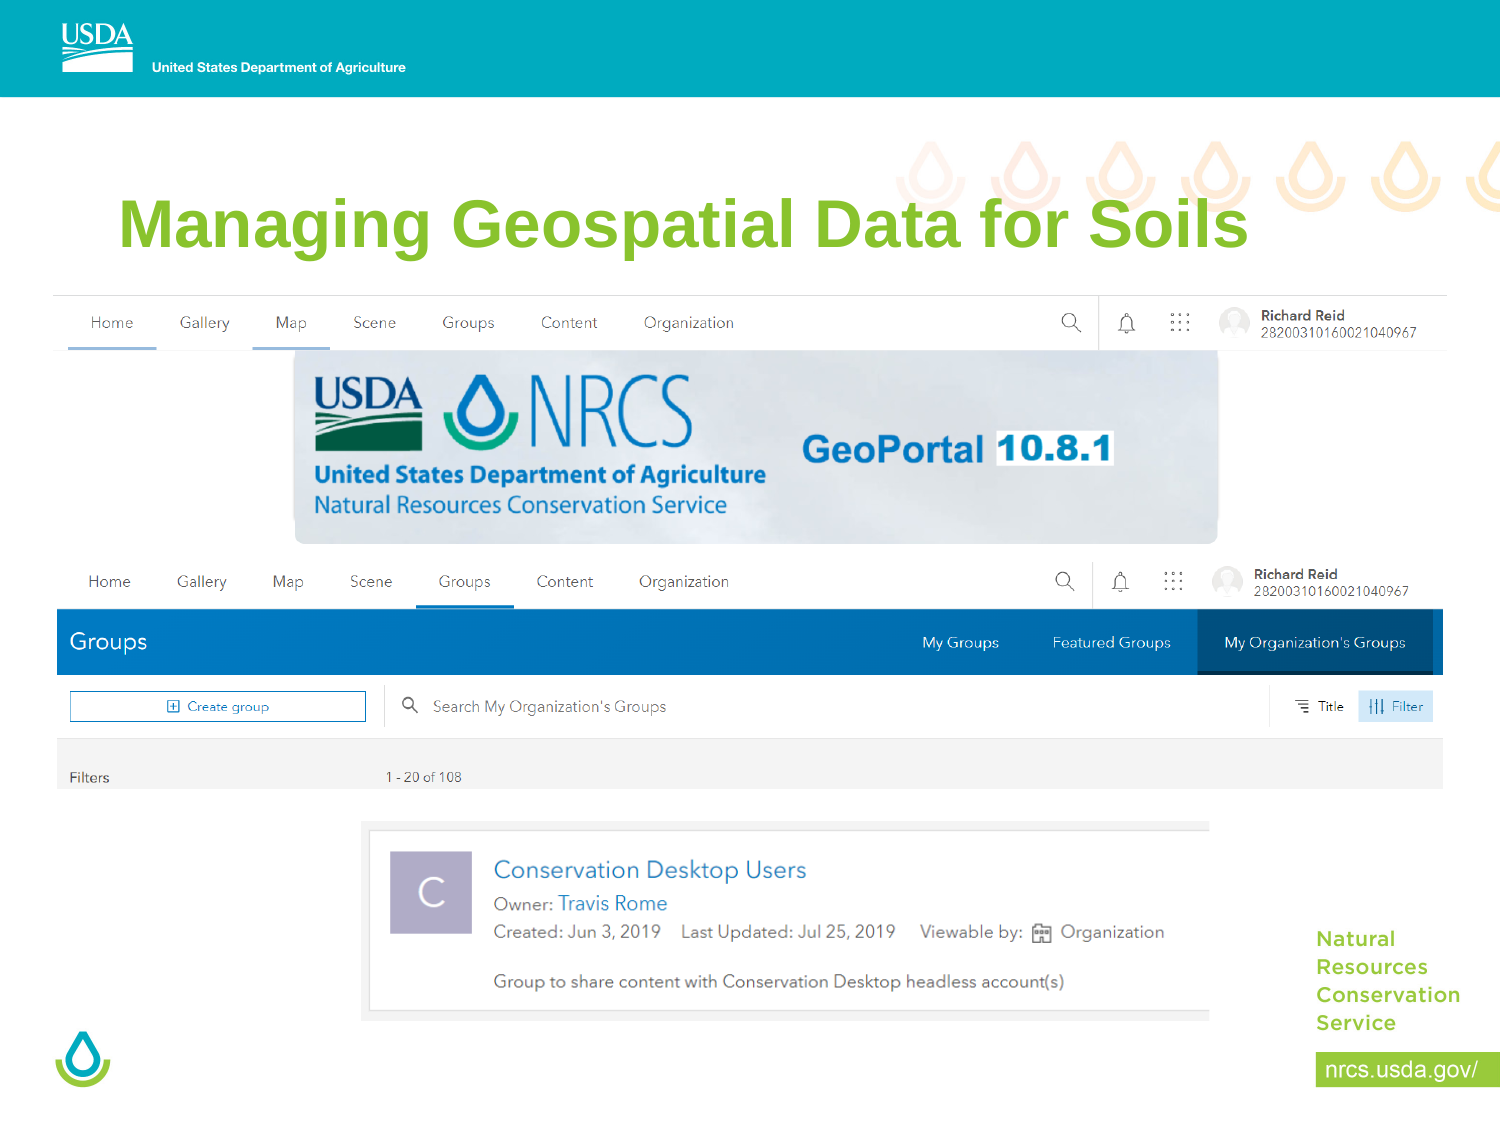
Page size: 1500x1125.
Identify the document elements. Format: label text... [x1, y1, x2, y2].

picture [0, 0, 1500, 1125]
title Managing Geospatial Data for Soils [103, 162, 1468, 278]
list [360, 820, 1210, 1021]
